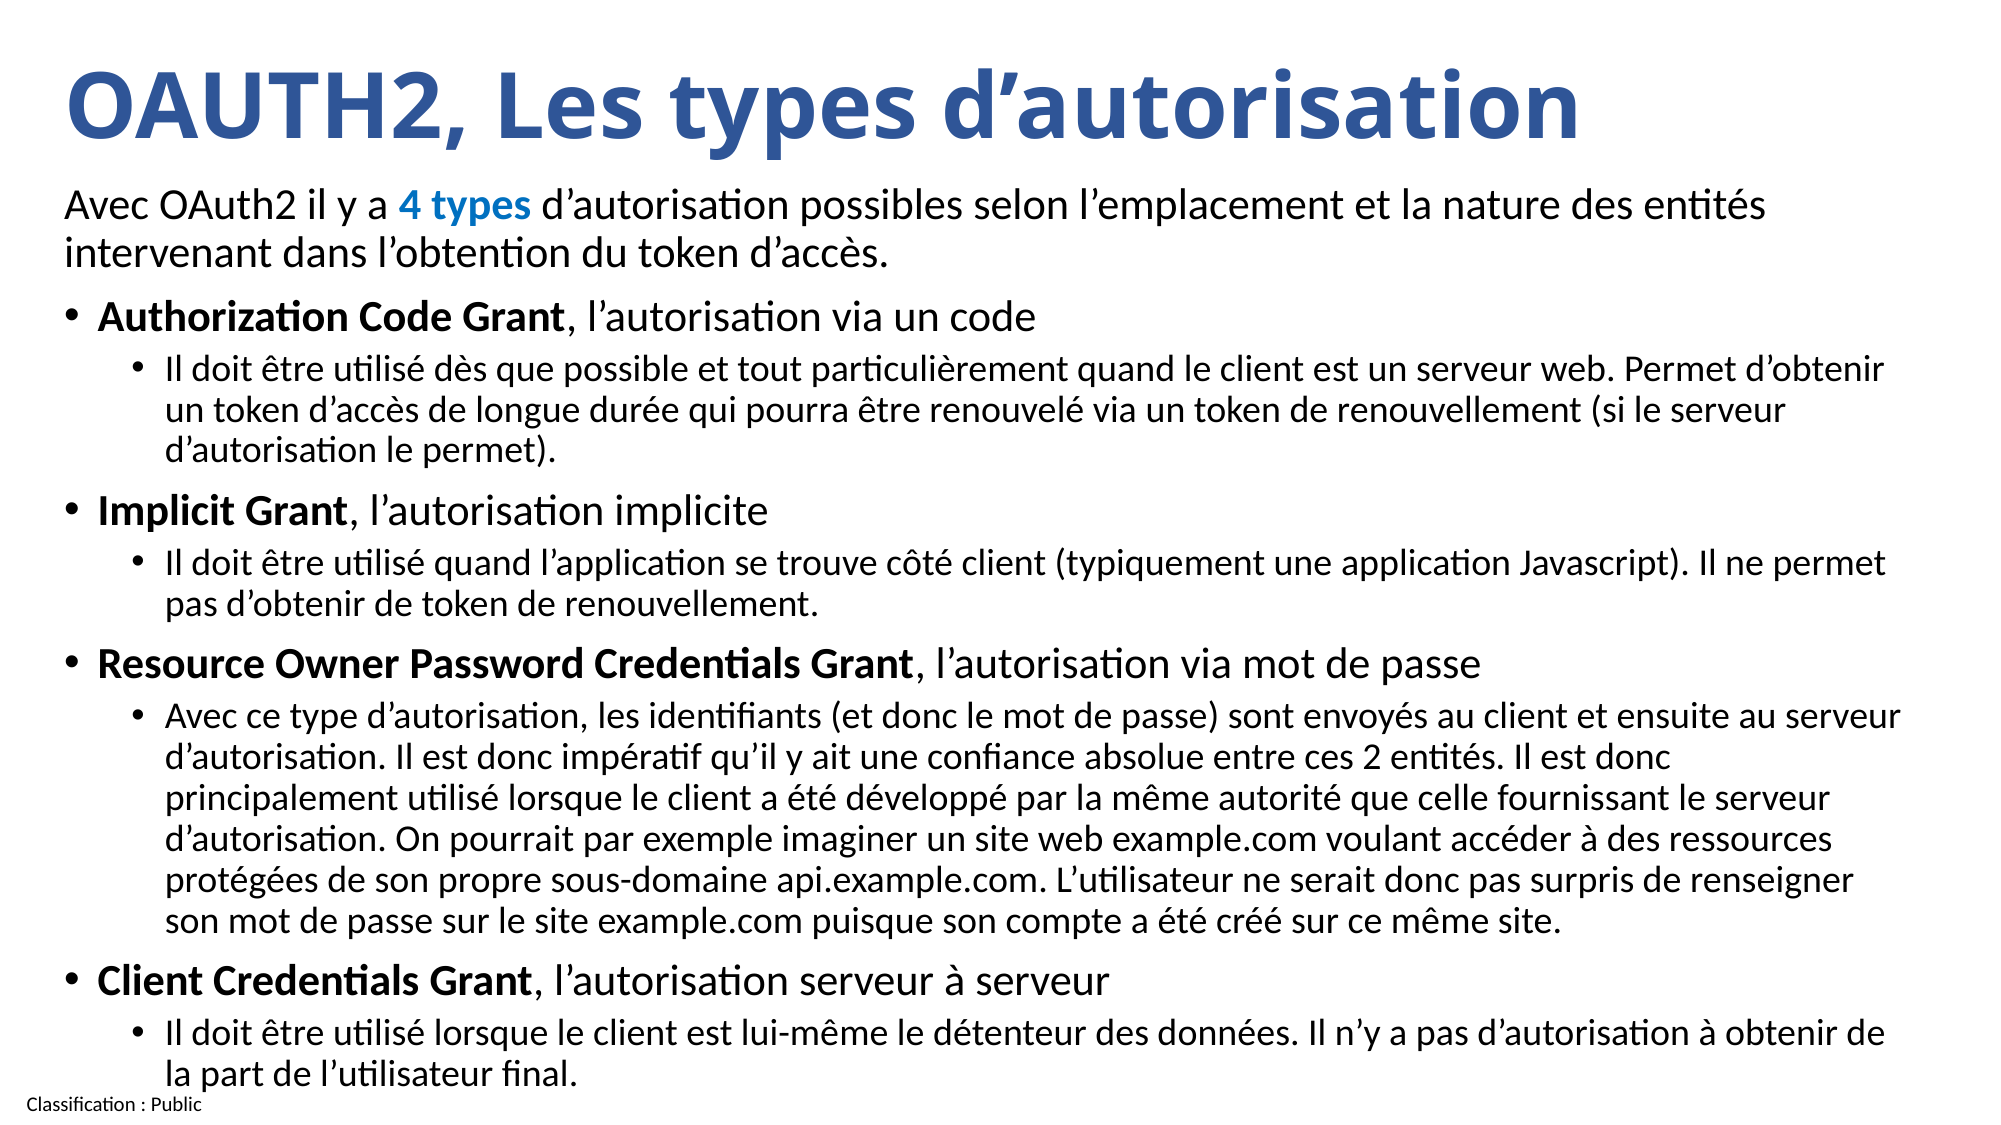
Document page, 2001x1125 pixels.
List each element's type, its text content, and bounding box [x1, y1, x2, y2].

list Avec OAuth2 il y a 4 types d’autorisation possibles selon l’emplacement et la nature des entités intervenant dans l’obtention du token d’accès. Authorization Code Grant, l’autorisation via un code Il doit être utilisé dès que possible et tout particulièrement quand le client est un serveur web. Permet d’obtenir un token d’accès de longue durée qui pourra être renouvelé via un token de renouvellement (si le serveur d’autorisation le permet). Implicit Grant, l’autorisation implicite Il doit être utilisé quand l’application se trouve côté client (typiquement une application Javascript). Il ne permet pas d’obtenir de token de renouvellement. Resource Owner Password Credentials Grant, l’autorisation via mot de passe Avec ce type d’autorisation, les identifiants (et donc le mot de passe) sont envoyés au client et ensuite au serveur d’autorisation. Il est donc impératif qu’il y ait une confiance absolue entre ces 2 entités. Il est donc principalement utilisé lorsque le client a été développé par la même autorité que celle fournissant le serveur d’autorisation. On pourrait par exemple imaginer un site web example.com voulant accéder à des ressources protégées de son propre sous-domaine api.example.com. L’utilisateur ne serait donc pas surpris de renseigner son mot de passe sur le site example.com puisque son compte a été créé sur ce même site. Client Credentials Grant, l’autorisation serveur à serveur Il doit être utilisé lorsque le client est lui-même le détenteur des données. Il n’y a pas d’autorisation à obtenir de la part de l’utilisateur final. [49, 174, 1920, 1109]
title OAUTH2, Les types d’autorisation [49, 0, 1775, 174]
